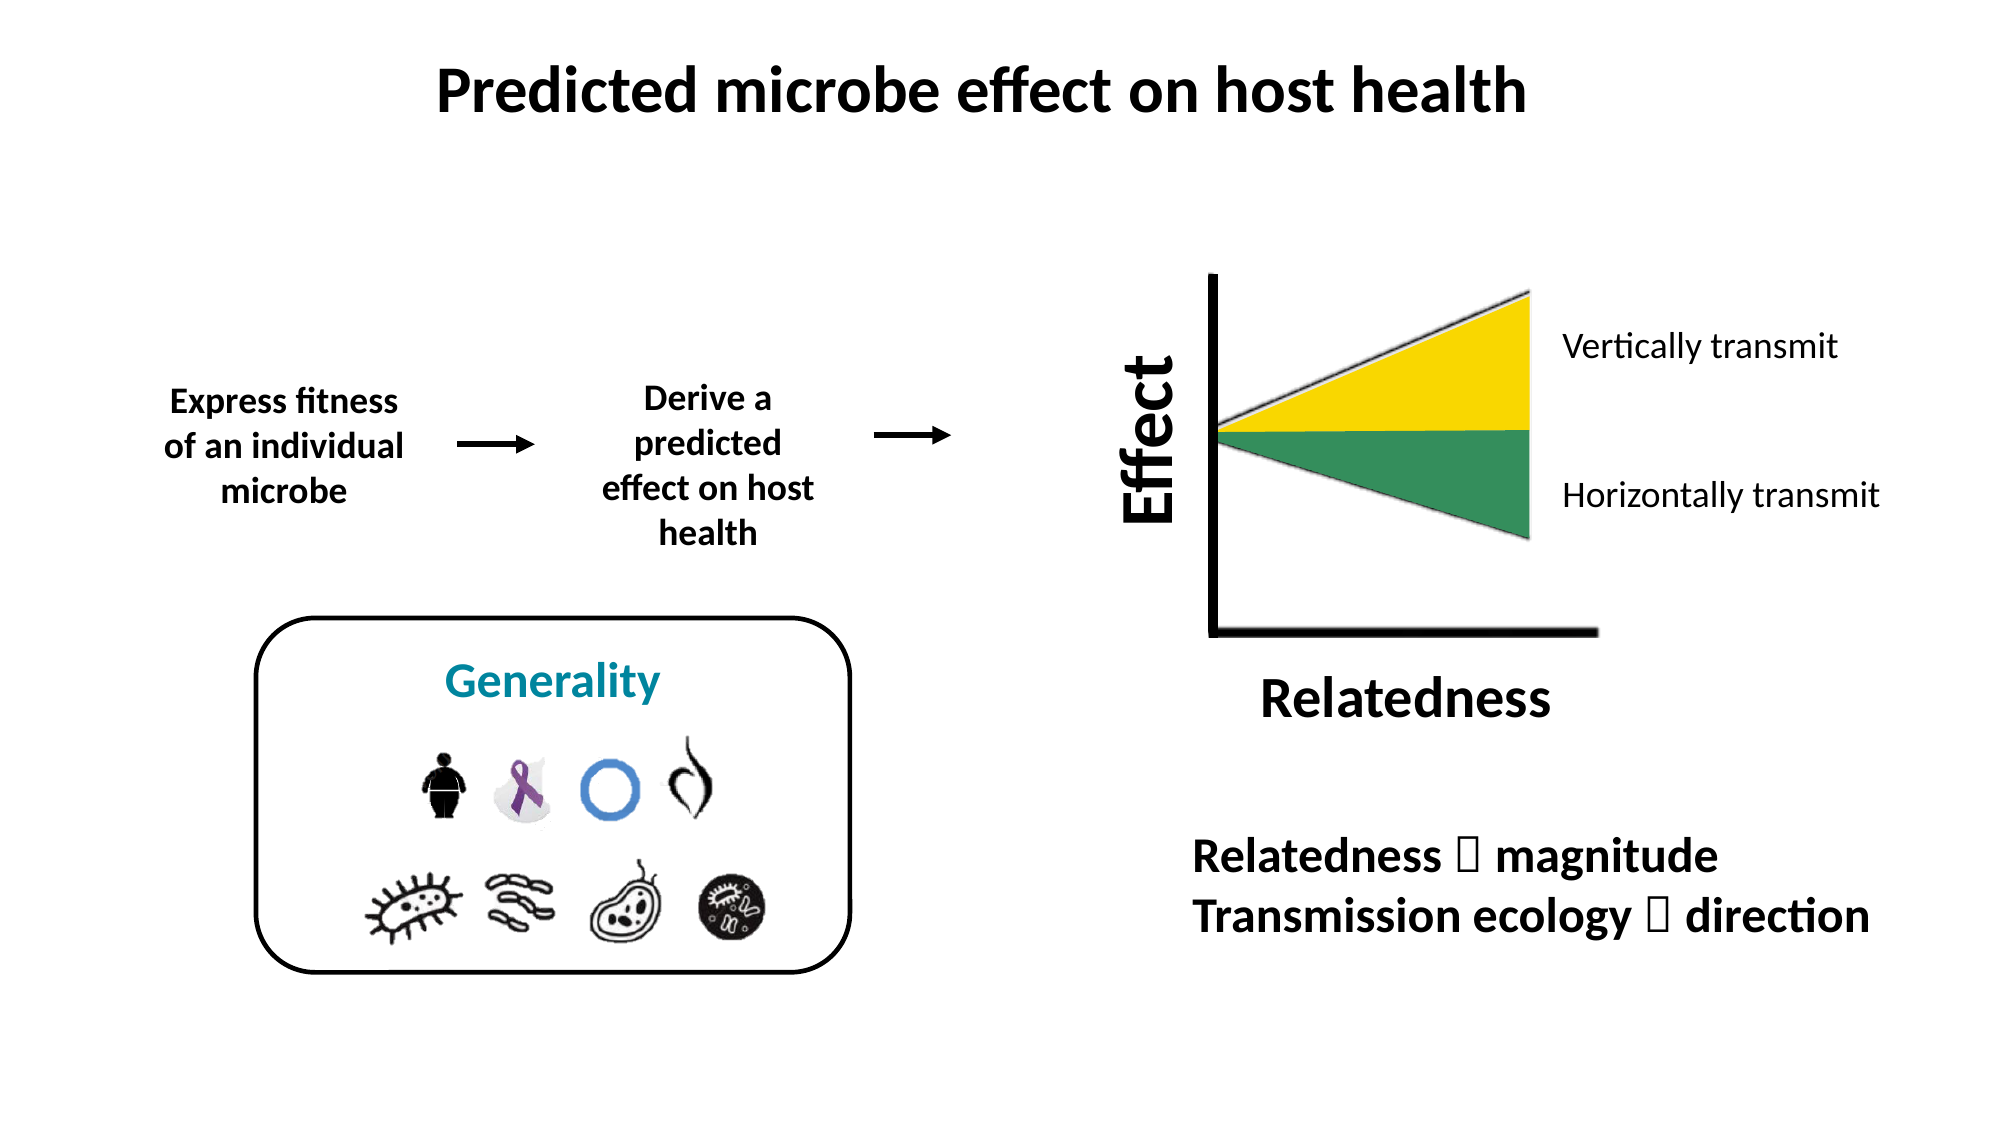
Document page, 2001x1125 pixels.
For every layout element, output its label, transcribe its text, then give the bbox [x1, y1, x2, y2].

text_box Horizontally transmit [1681, 462, 1941, 522]
text_box Relatedness  magnitude Transmission ecology  direction [1177, 814, 1918, 950]
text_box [207, 617, 899, 973]
text_box Vertically transmit [1681, 314, 1883, 374]
picture [1070, 215, 1681, 753]
text_box Derive a predicted effect on host health [583, 365, 833, 561]
text_box Predicted microbe effect on host health [53, 38, 1911, 133]
text_box Express fitness of an individual microbe [143, 368, 425, 519]
